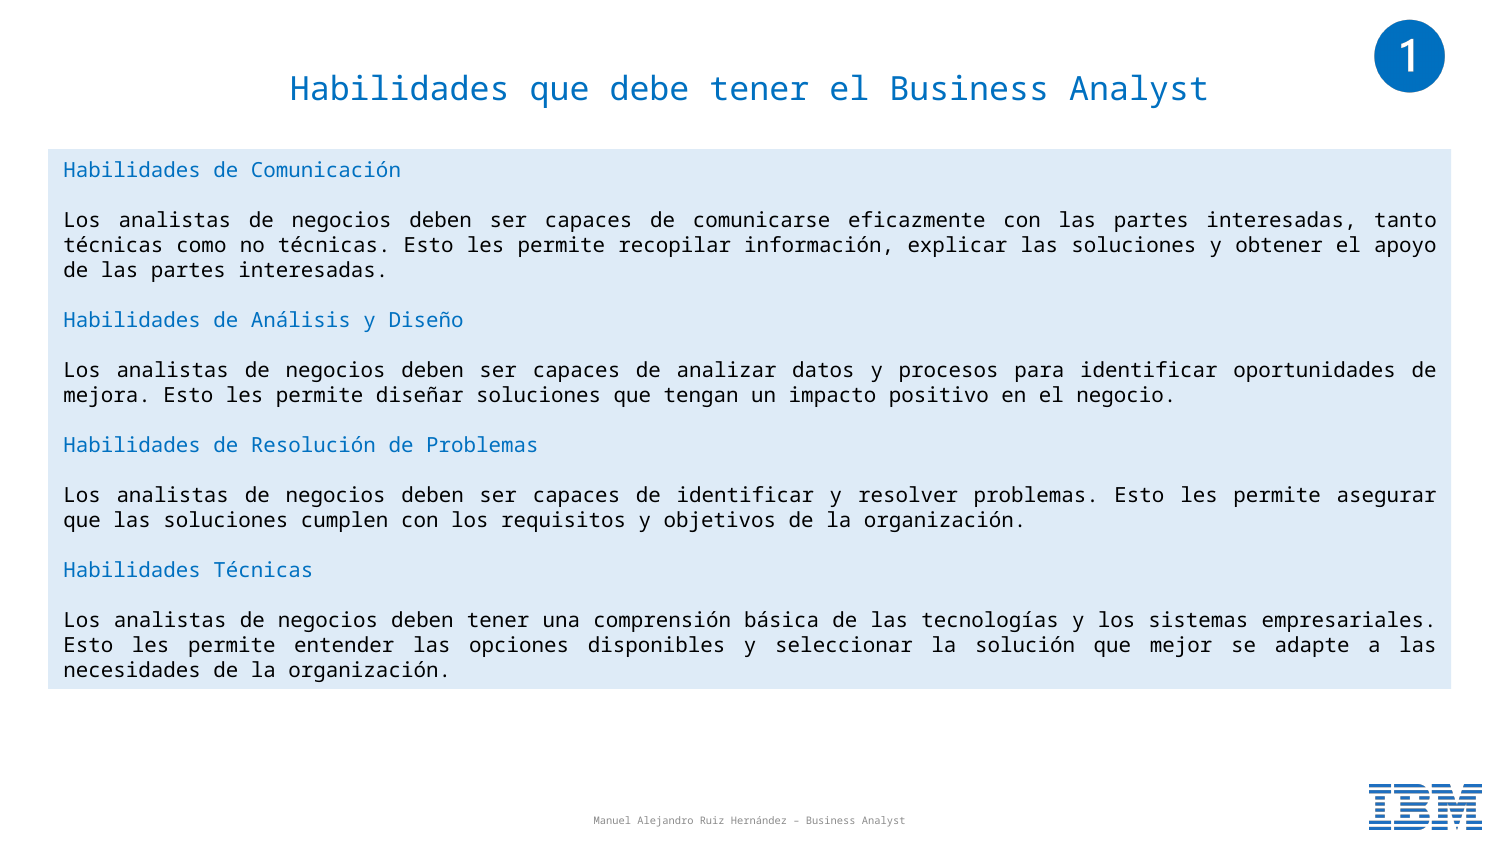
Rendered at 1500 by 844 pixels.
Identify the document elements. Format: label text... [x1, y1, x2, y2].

footer Manuel Alejandro Ruiz Hernández – Business Analyst [496, 797, 1004, 843]
picture [1365, 10, 1454, 102]
text_box Habilidades que debe tener el Business Analyst [271, 60, 1228, 115]
picture [1369, 784, 1482, 830]
text_box Habilidades de Comunicación Los analistas de negocios deben ser capaces de comunicarse eficazmente con las partes interesadas, tanto técnicas como no técnicas. Esto les permite recopilar información, explicar las soluciones y obtener el apoyo de las partes interesadas. Habilidades de Análisis y Diseño Los analistas de negocios deben ser capaces de analizar datos y procesos para identificar oportunidades de mejora. Esto les permite diseñar soluciones que tengan un impacto positivo en el negocio. Habilidades de Resolución de Problemas Los analistas de negocios deben ser capaces de identificar y resolver problemas. Esto les permite asegurar que las soluciones cumplen con los requisitos y objetivos de la organización. Habilidades Técnicas Los analistas de negocios deben tener una comprensión básica de las tecnologías y los sistemas empresariales. Esto les permite entender las opciones disponibles y seleccionar la solución que mejor se adapte a las necesidades de la organización. [48, 149, 1452, 689]
